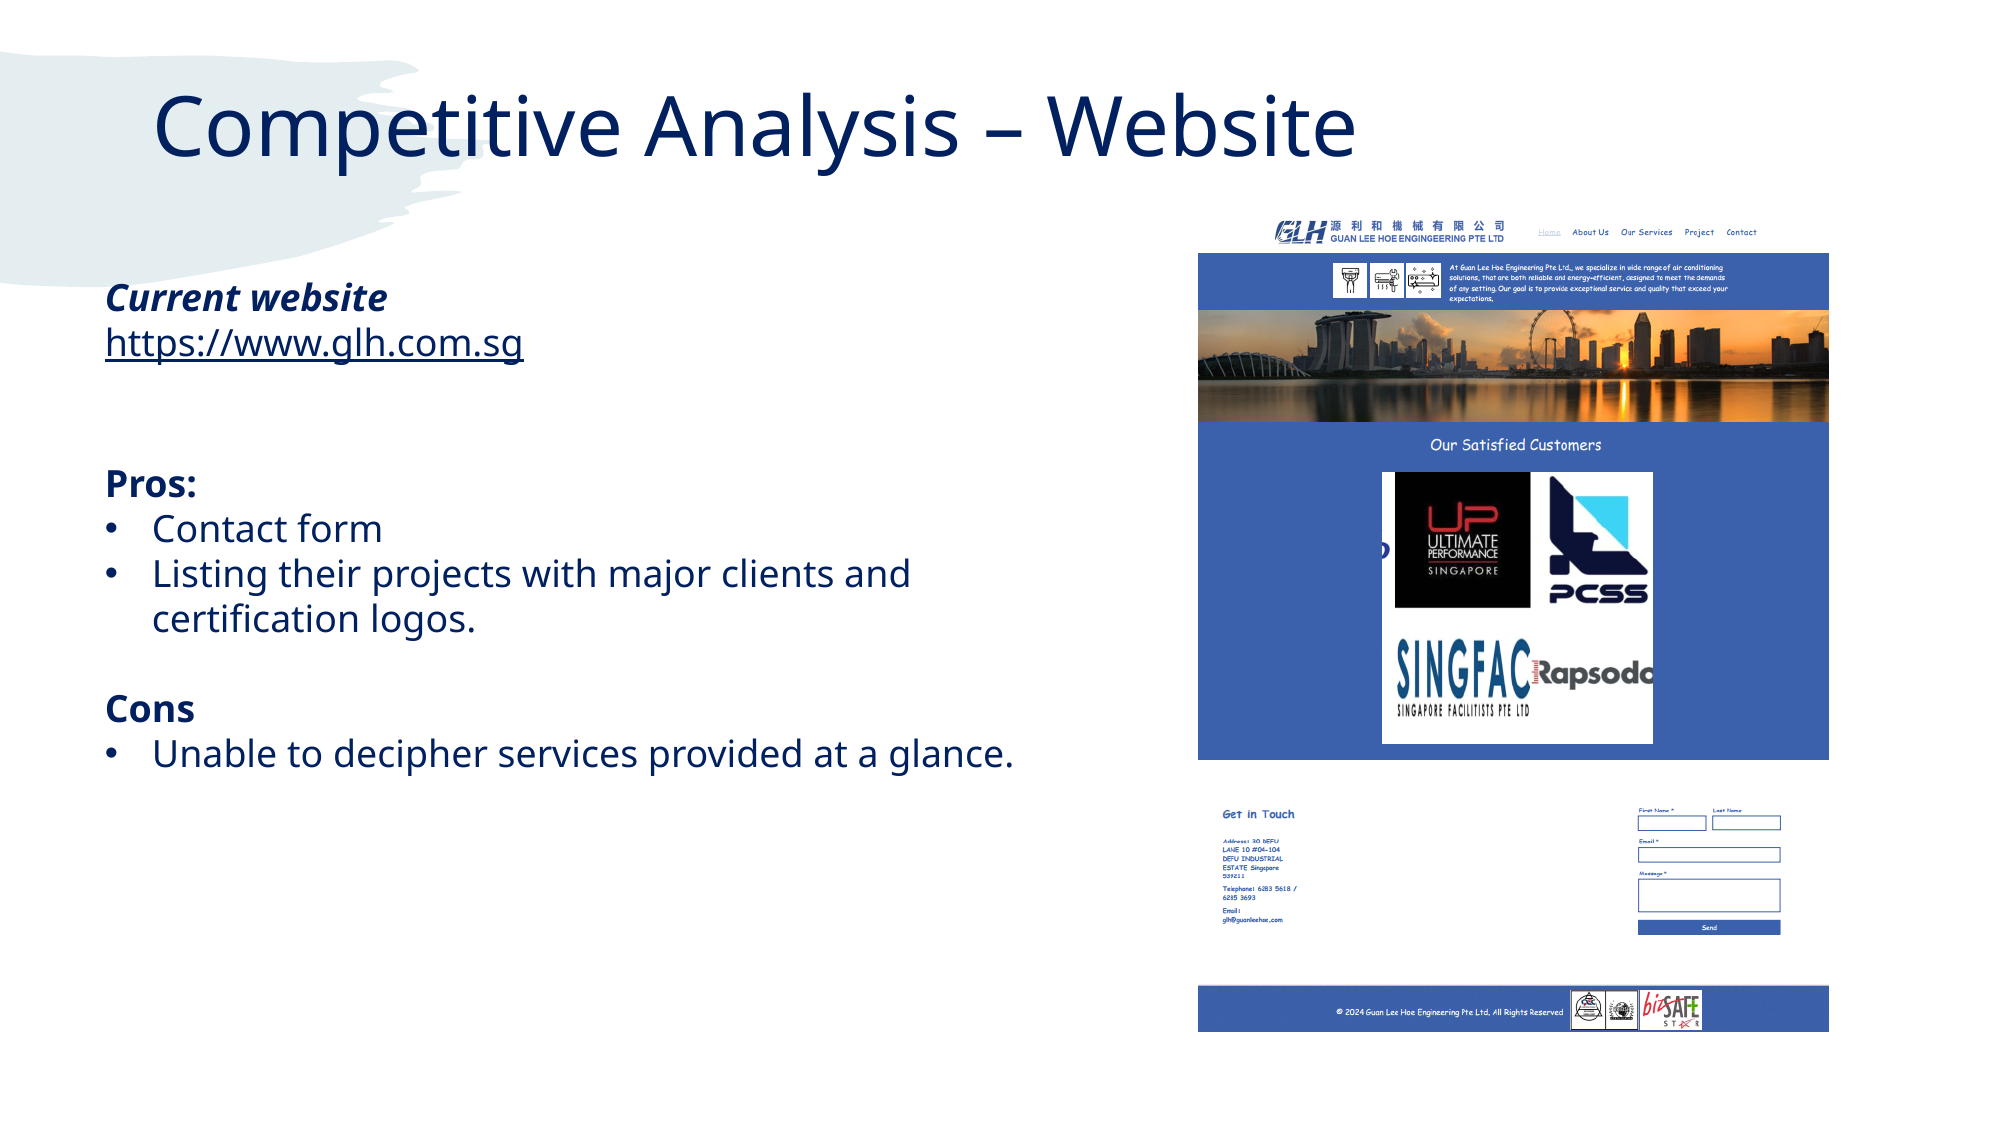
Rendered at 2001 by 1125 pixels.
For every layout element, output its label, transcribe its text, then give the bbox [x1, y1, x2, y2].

picture [1198, 211, 1829, 1032]
text_box Current website https://www.glh.com.sg Pros: Contact form Listing their projects with major clients and certification logos. Cons Unable to decipher services provided at a glance. [89, 266, 1057, 873]
title Competitive Analysis – Website [137, 73, 1863, 185]
